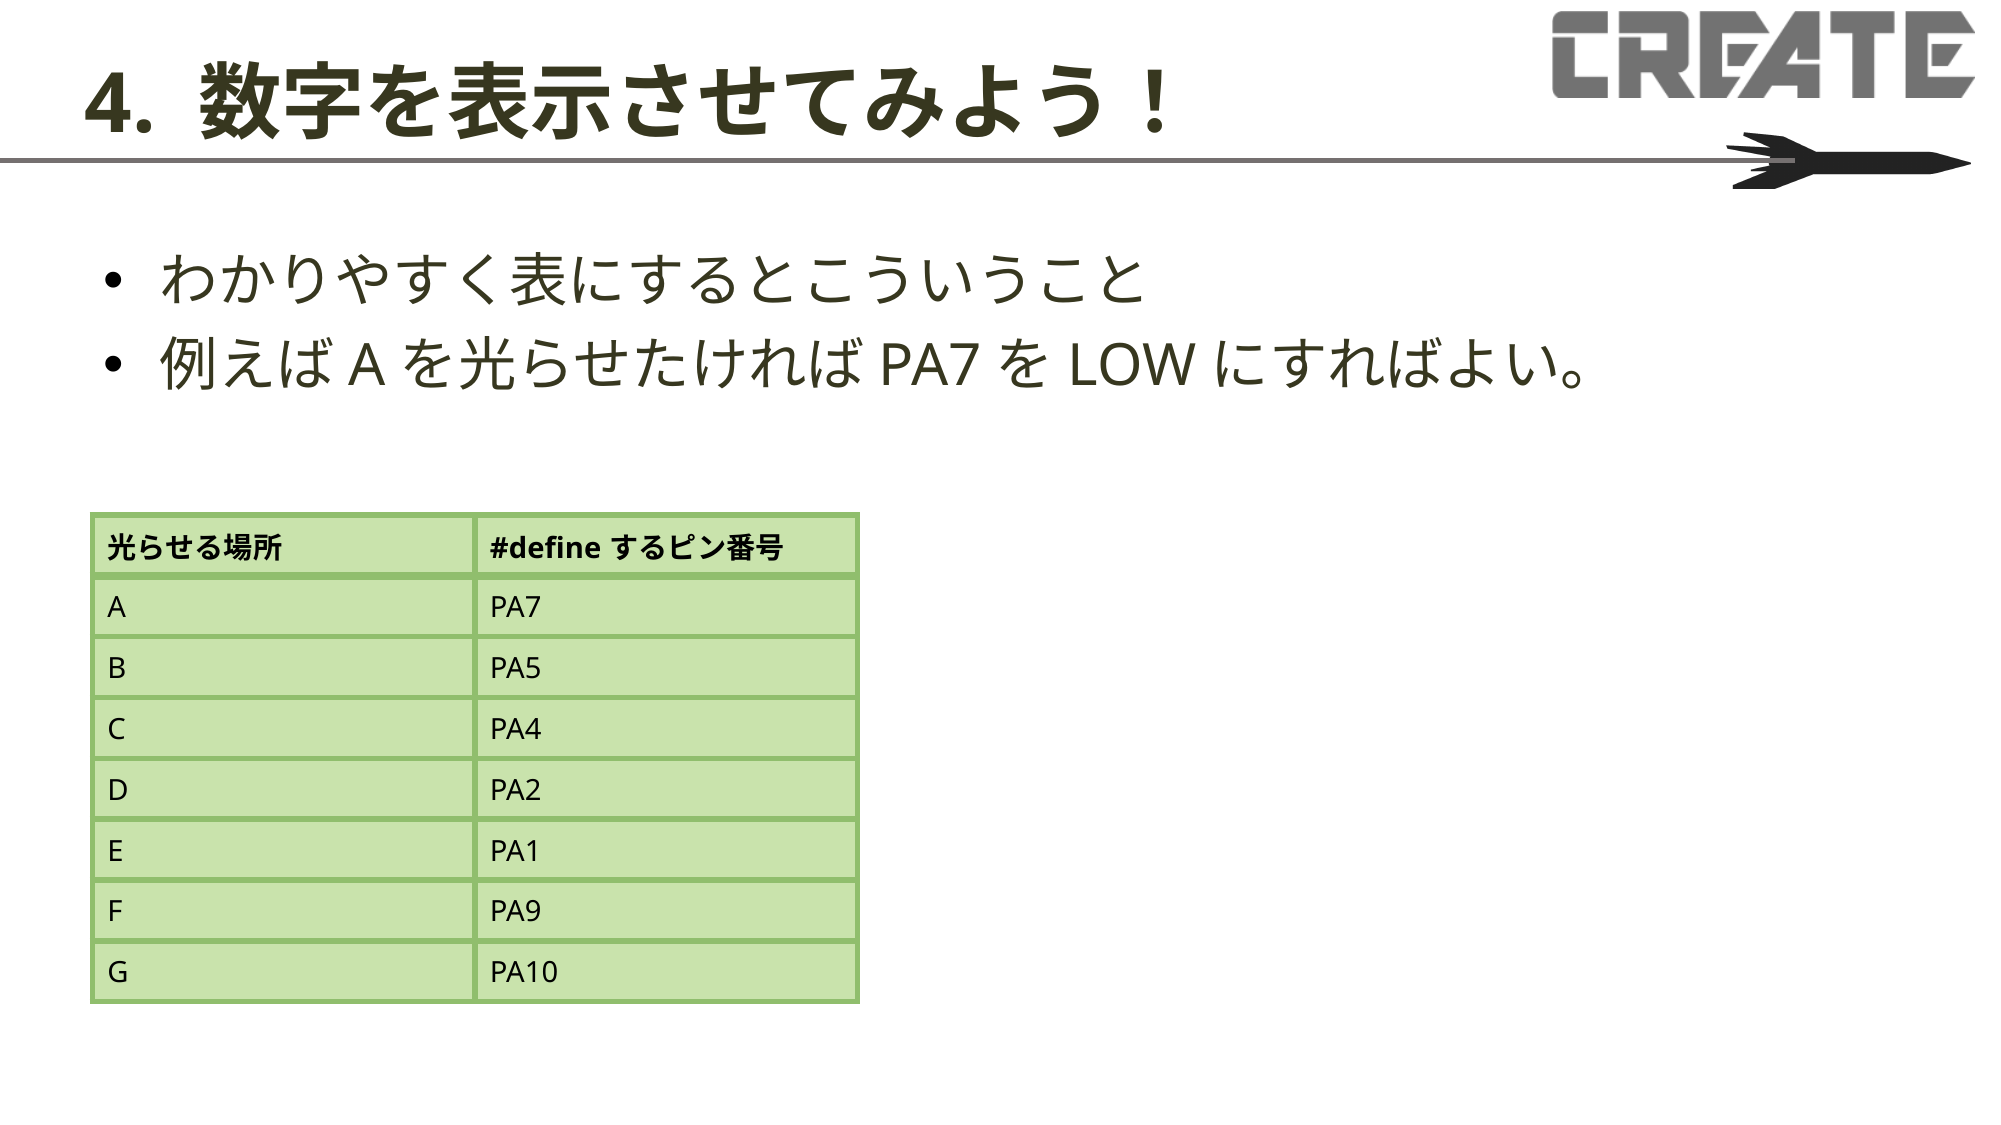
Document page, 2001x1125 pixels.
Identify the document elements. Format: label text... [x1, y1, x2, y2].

picture [1552, 11, 1975, 98]
table_header 光らせる場所 [95, 518, 472, 572]
title 4. 数字を表示させてみよう！ [70, 43, 1521, 168]
table_cell PA4 [478, 700, 855, 756]
table_cell PA9 [478, 883, 855, 938]
table_cell PA10 [478, 944, 855, 999]
table_cell G [95, 944, 472, 999]
table_cell B [95, 639, 472, 695]
table_cell A [95, 580, 472, 634]
table_cell C [95, 700, 472, 756]
table_cell PA7 [478, 580, 855, 634]
table_cell F [95, 883, 472, 938]
list わかりやすく表にするとこういうこと 例えばAを光らせたければPA7をLOWにすればよい。 [70, 243, 1796, 1061]
table_cell PA5 [478, 639, 855, 695]
picture [1726, 133, 1971, 189]
table_cell PA1 [478, 822, 855, 877]
table_cell D [95, 761, 472, 816]
table_header #defineするピン番号 [478, 518, 855, 572]
table_cell E [95, 822, 472, 877]
table_cell PA2 [478, 761, 855, 816]
